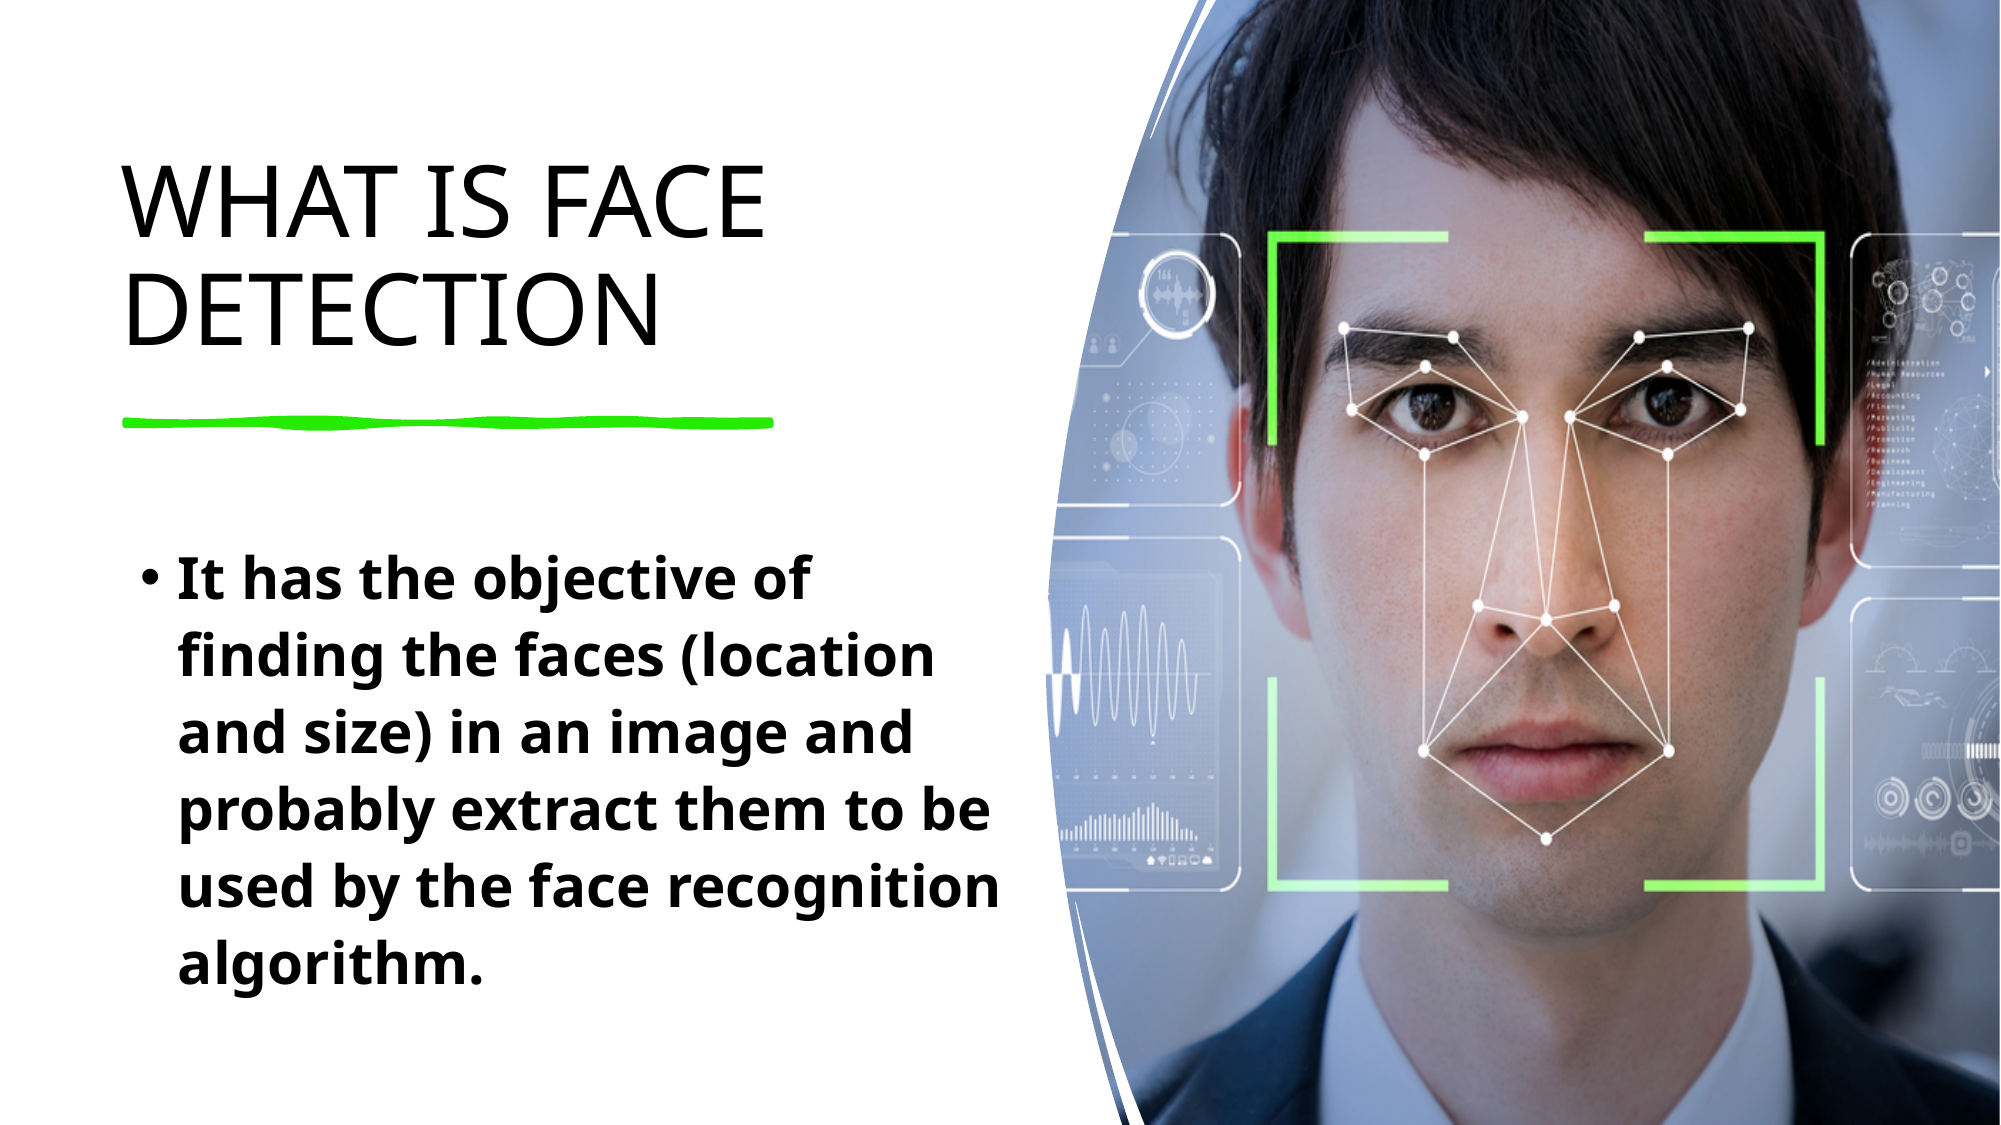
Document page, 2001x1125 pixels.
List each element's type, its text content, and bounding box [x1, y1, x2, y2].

list It has the objective of finding the faces (location and size) in an image and probably extract them to be used by the face recognition algorithm. [125, 526, 1021, 782]
text_box [0, 0, 1045, 1125]
picture [1045, 0, 2000, 1125]
text_box [124, 417, 772, 429]
title WHAT IS FACE DETECTION [105, 53, 822, 375]
